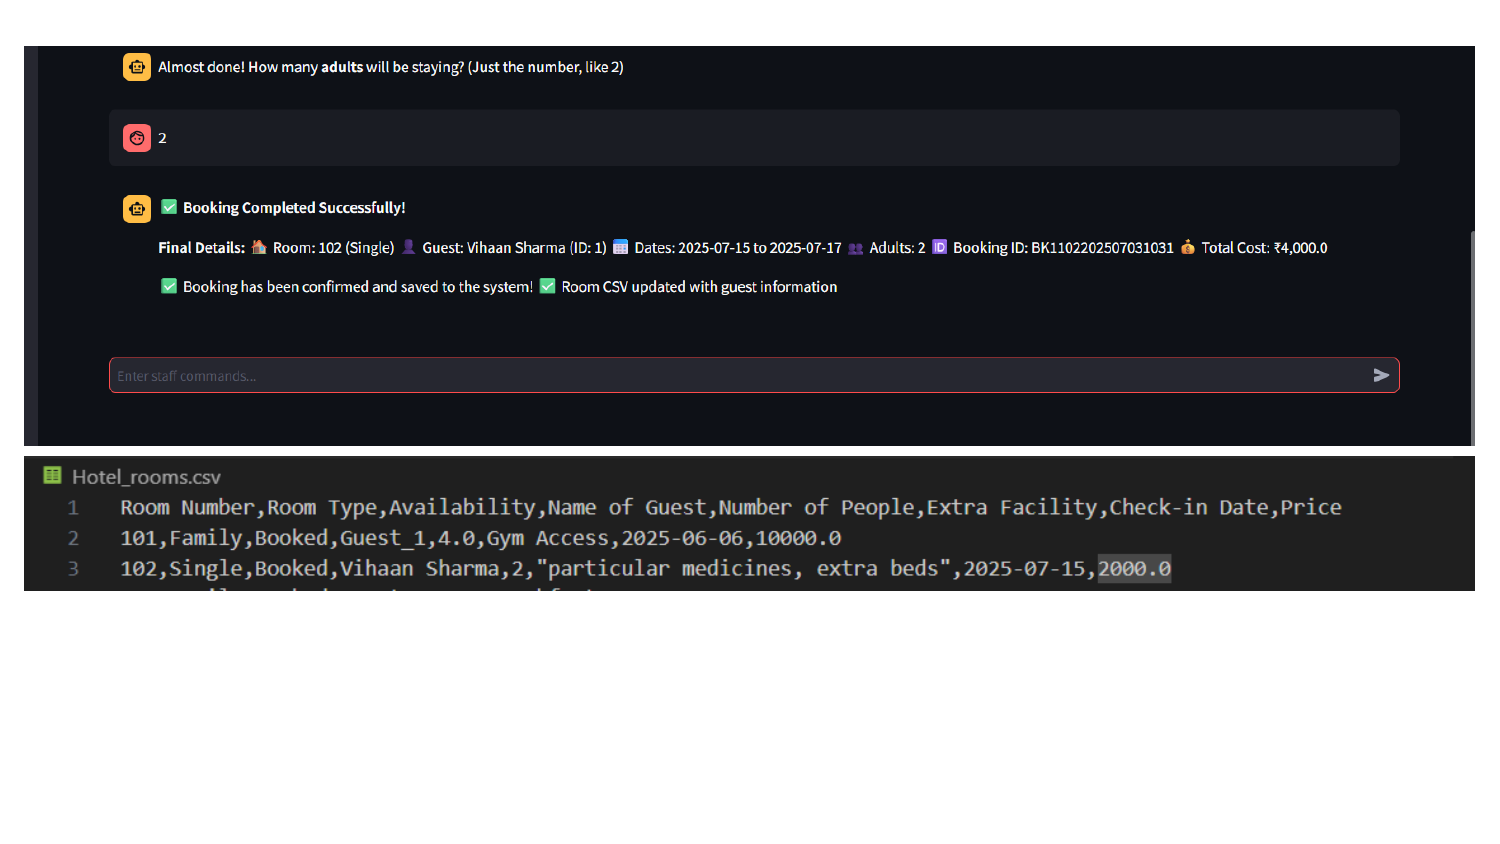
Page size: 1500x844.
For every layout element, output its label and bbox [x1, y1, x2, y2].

picture [24, 456, 1476, 592]
picture [24, 46, 1476, 446]
